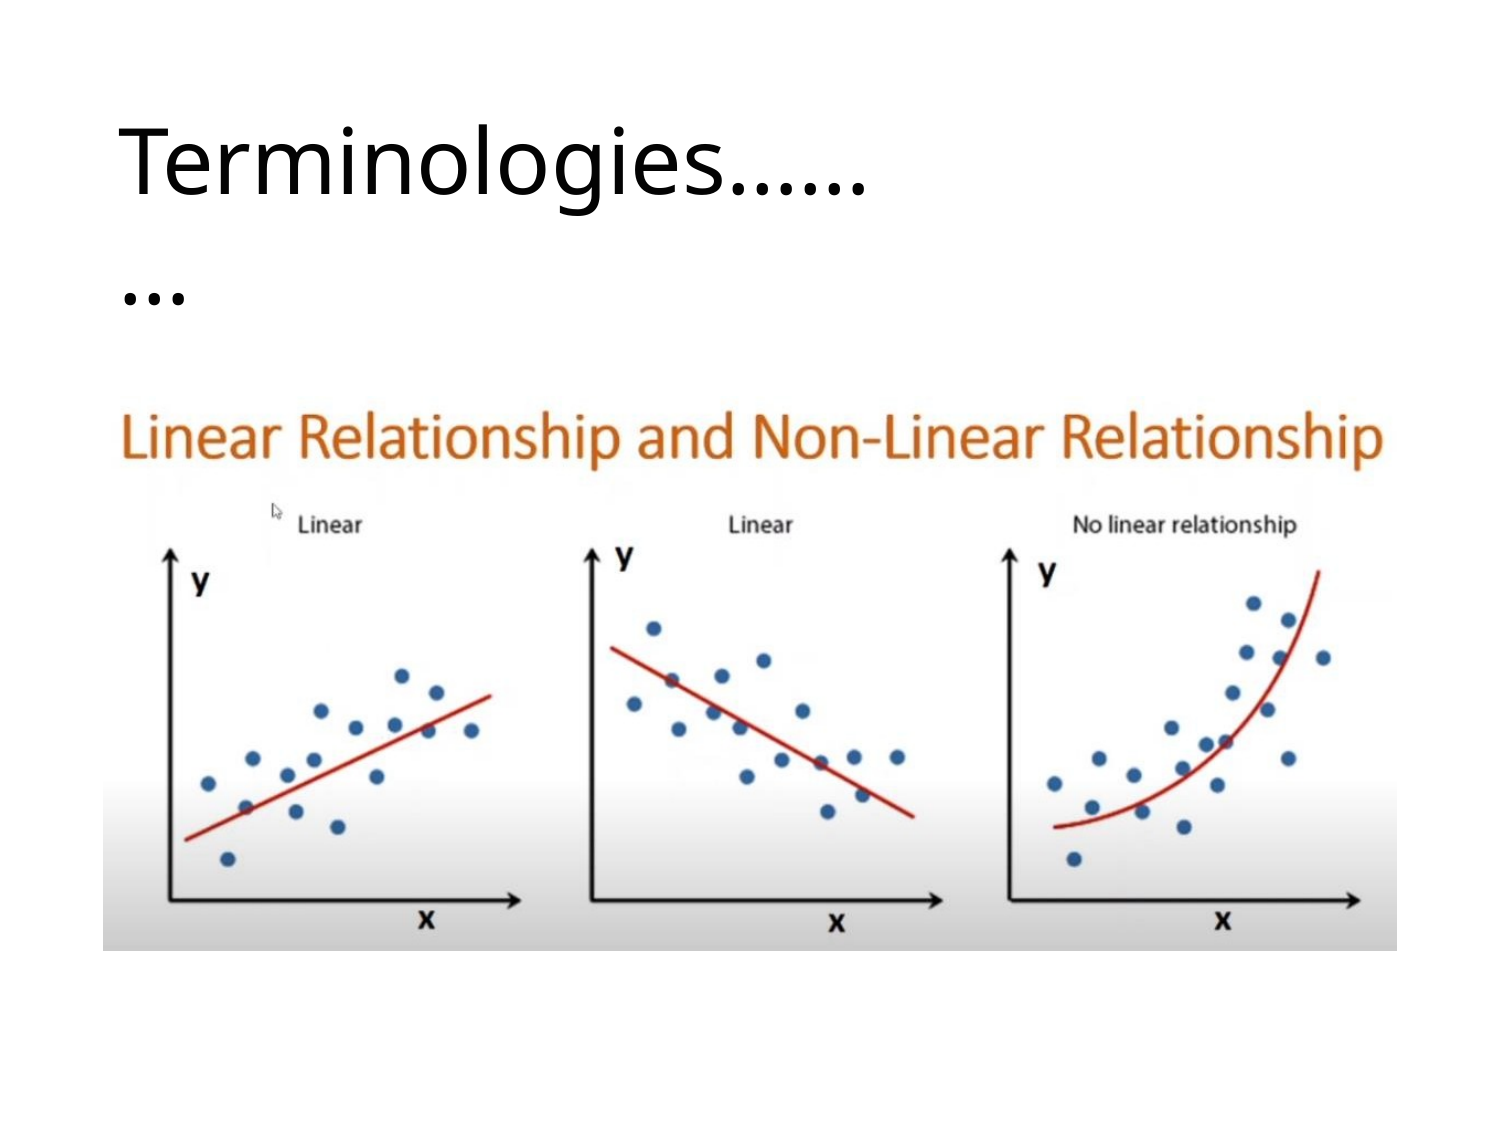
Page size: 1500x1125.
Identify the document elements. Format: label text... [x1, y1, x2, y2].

title Terminologies……… [116, 100, 889, 323]
picture [102, 396, 1398, 951]
